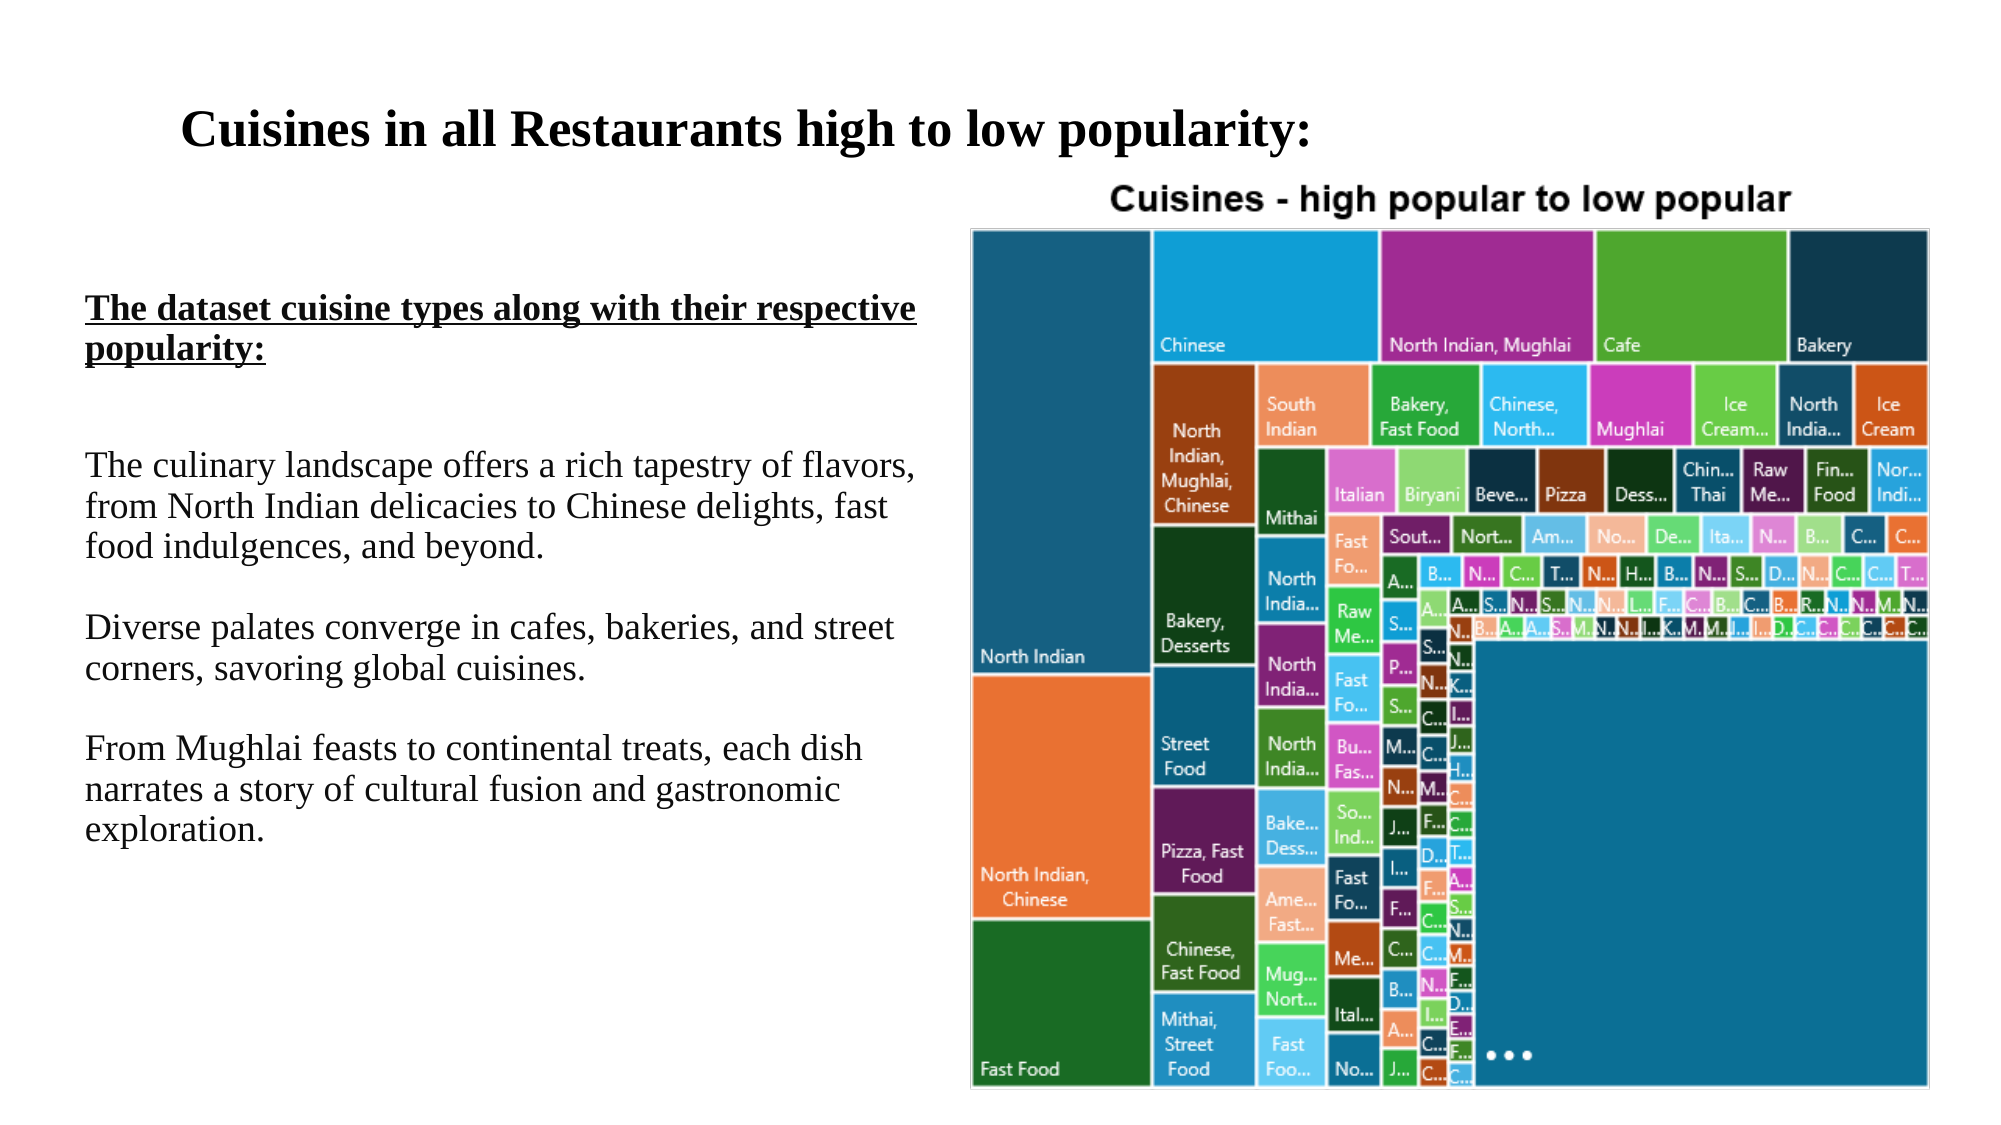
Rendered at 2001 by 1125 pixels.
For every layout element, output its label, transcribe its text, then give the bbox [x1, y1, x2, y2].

title The dataset cuisine types along with their respective popularity: The culinary landscape offers a rich tapestry of flavors, from North Indian delicacies to Chinese delights, fast food indulgences, and beyond. Diverse palates converge in cafes, bakeries, and street corners, savoring global cuisines. From Mughlai feasts to continental treats, each dish narrates a story of cultural fusion and gastronomic exploration. [69, 280, 937, 989]
text_box Cuisines in all Restaurants high to low popularity: [165, 59, 1549, 166]
picture [960, 165, 1944, 1104]
